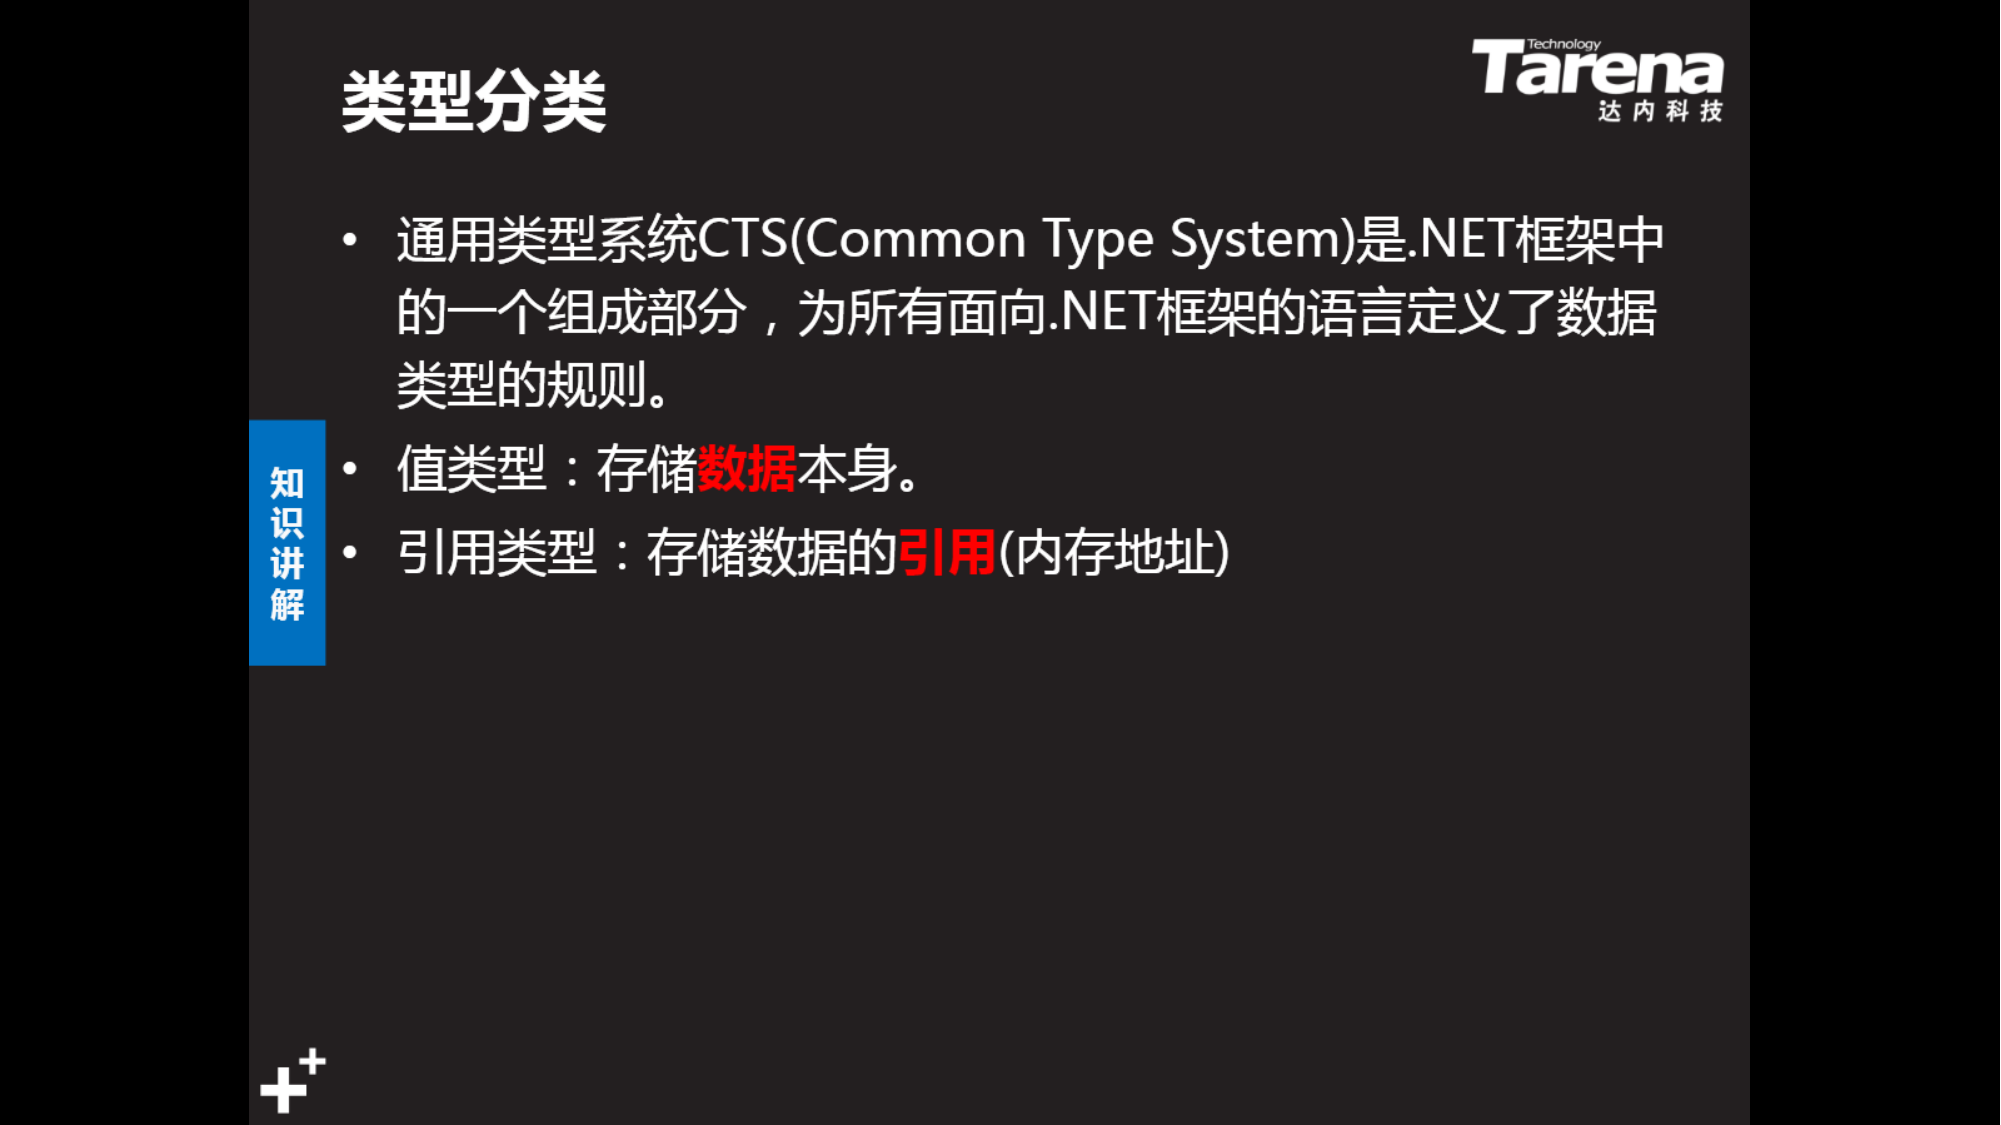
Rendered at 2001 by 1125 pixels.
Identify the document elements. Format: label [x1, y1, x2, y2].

picture [249, 0, 1750, 1125]
